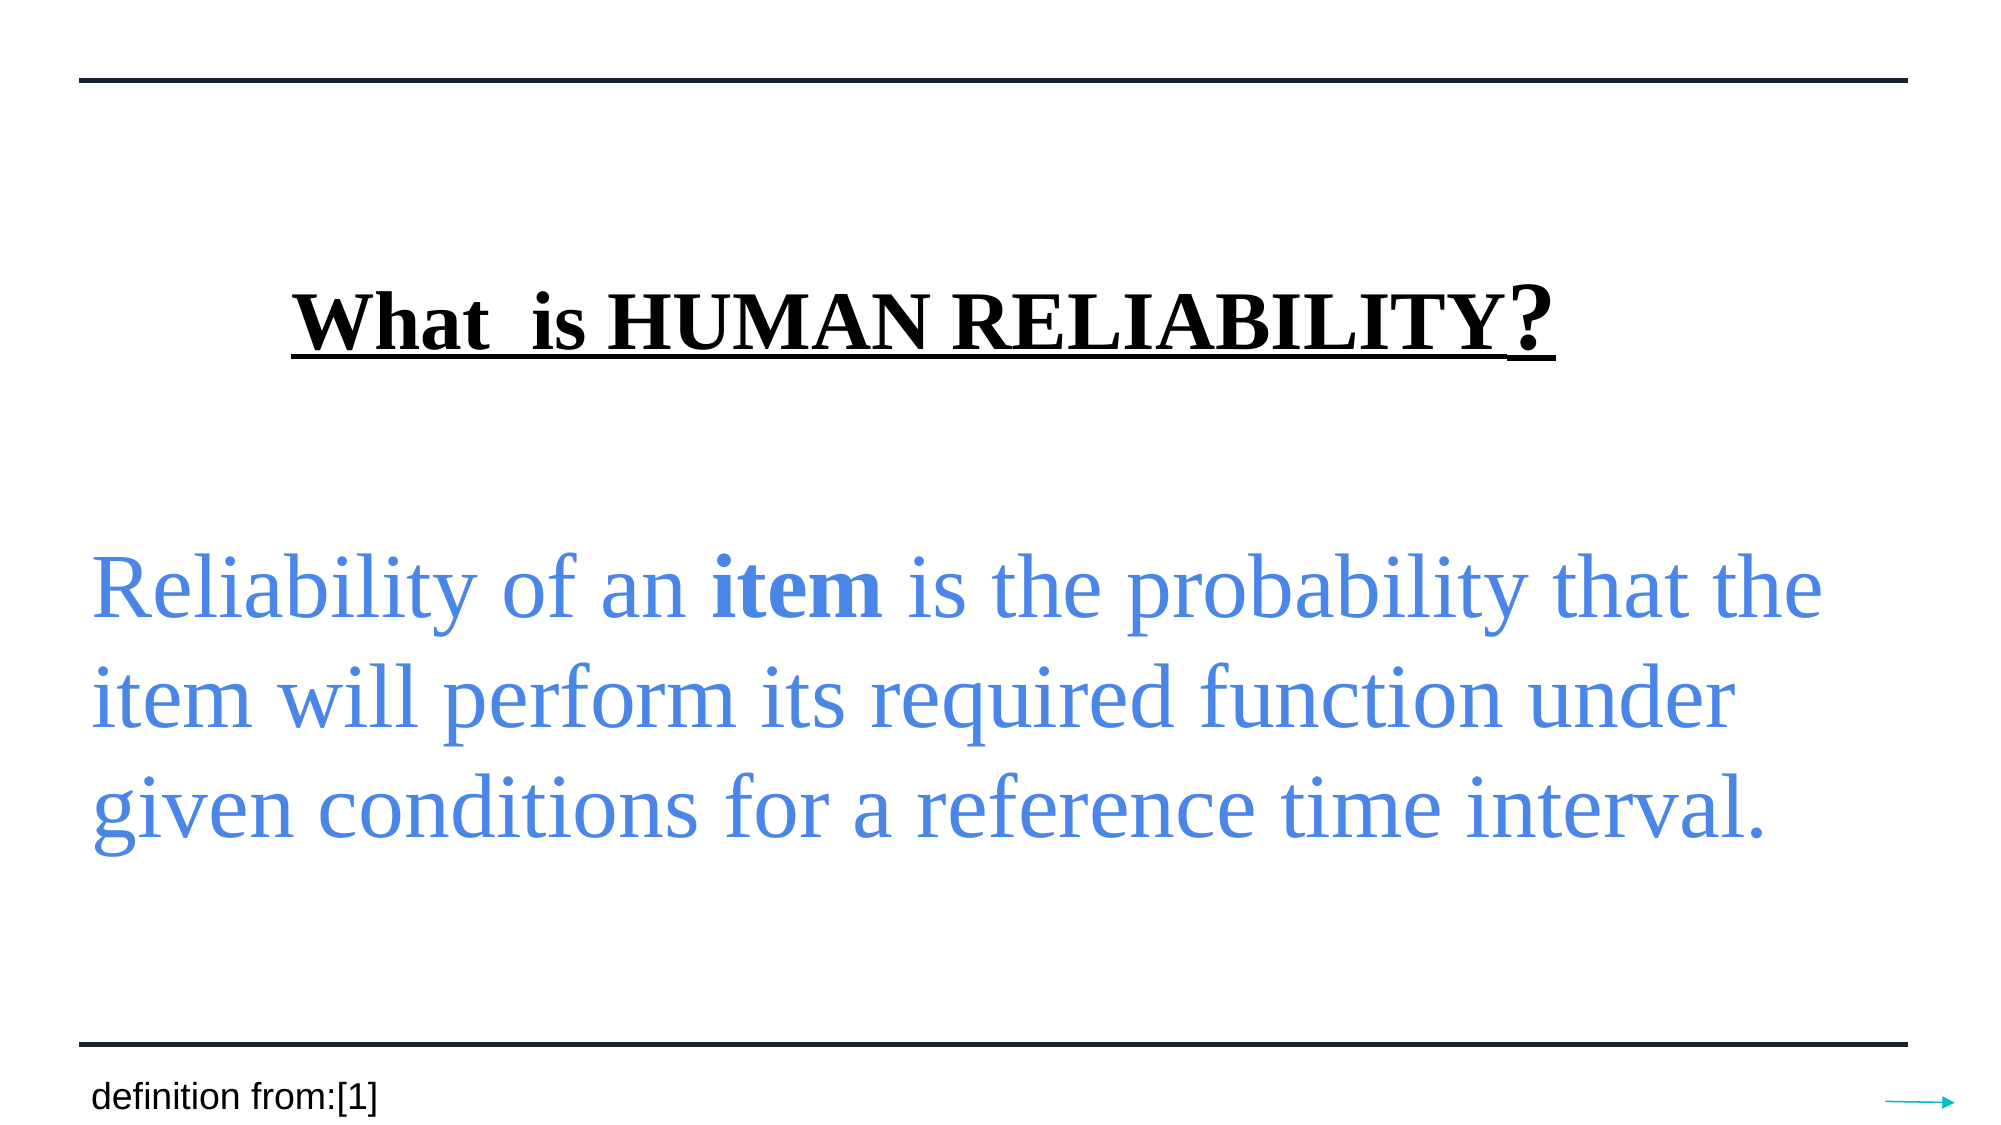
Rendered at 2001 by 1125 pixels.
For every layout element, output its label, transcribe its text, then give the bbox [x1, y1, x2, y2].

text_box What is HUMAN RELIABILITY? [0, 236, 1848, 385]
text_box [76, 518, 1877, 1125]
